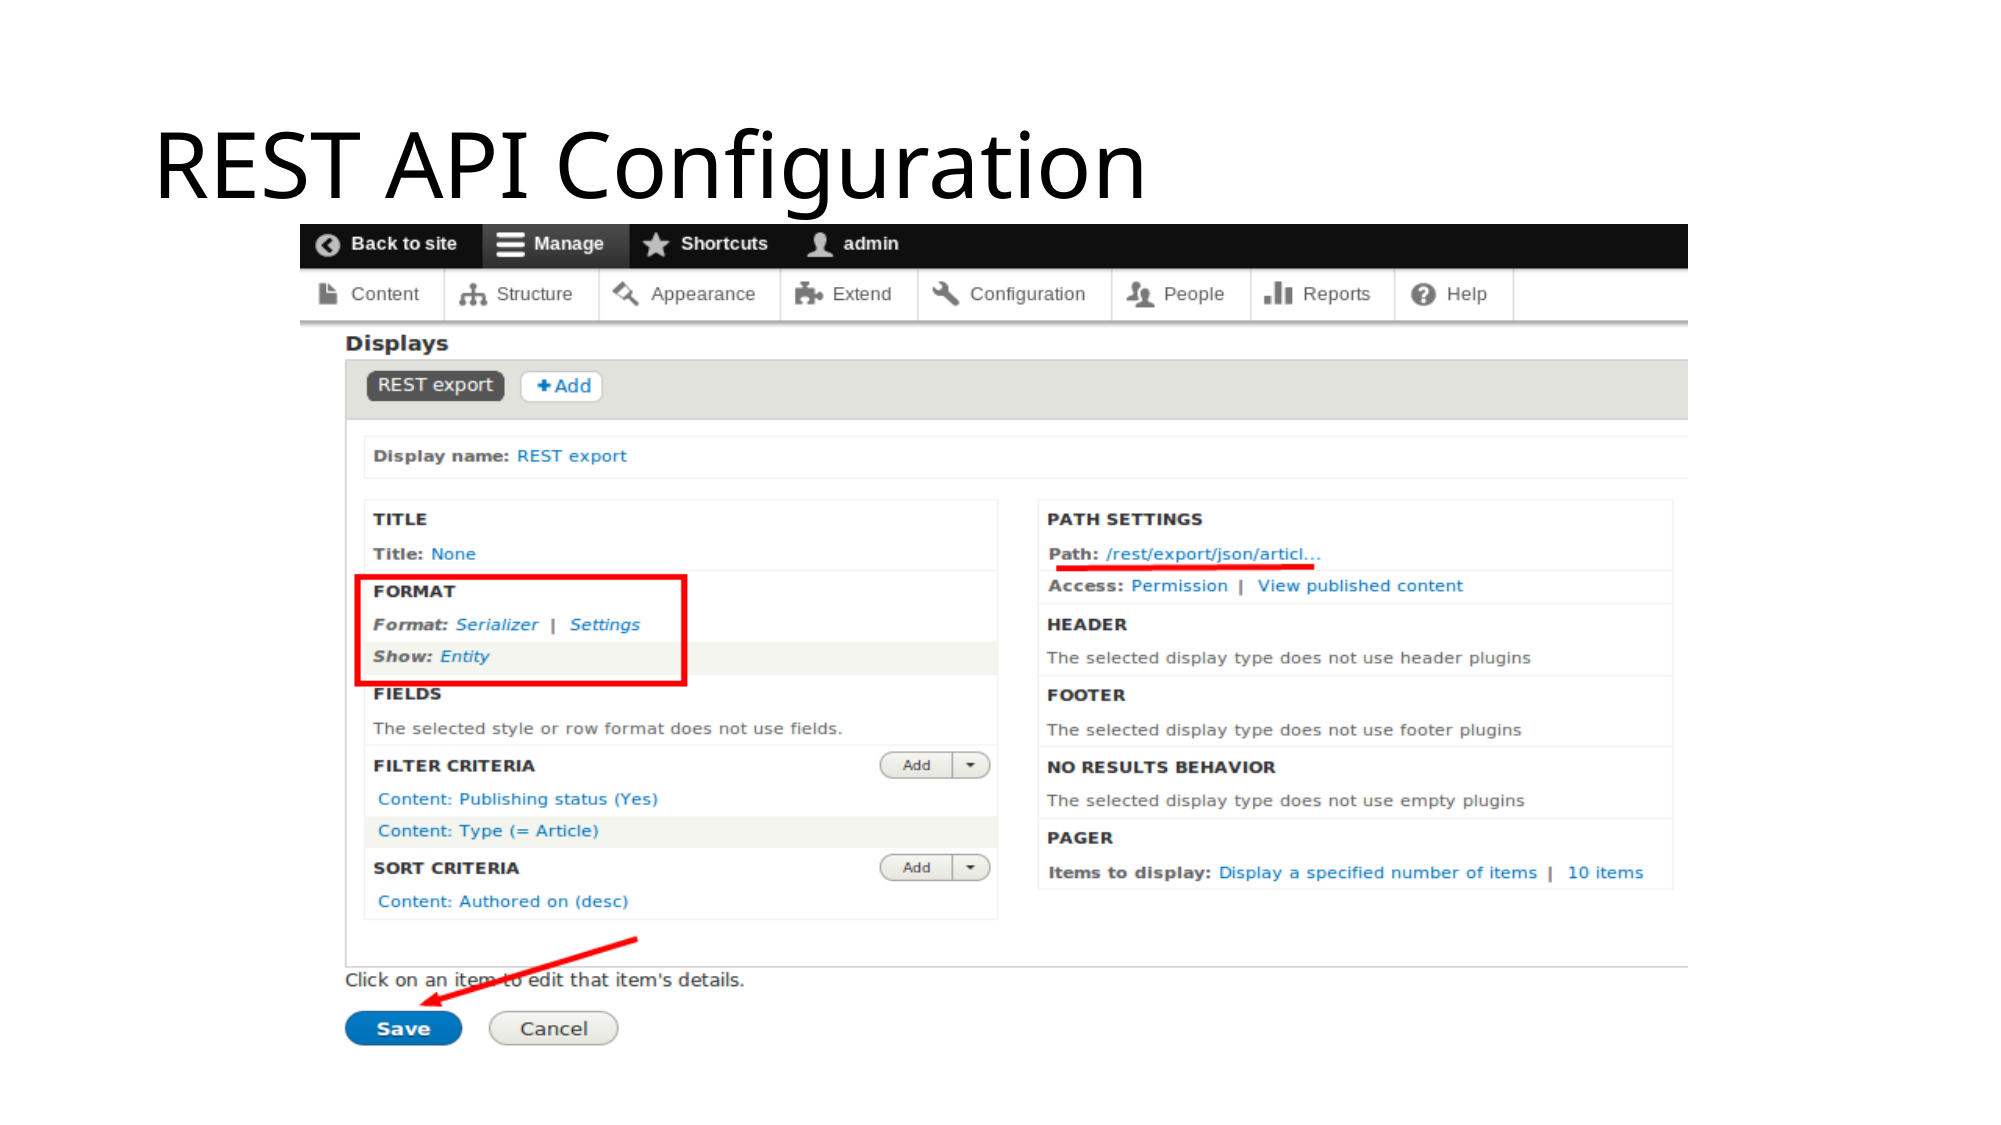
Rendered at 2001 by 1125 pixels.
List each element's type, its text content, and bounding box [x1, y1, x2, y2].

title REST API Configuration [137, 59, 1863, 278]
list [299, 224, 1688, 1063]
